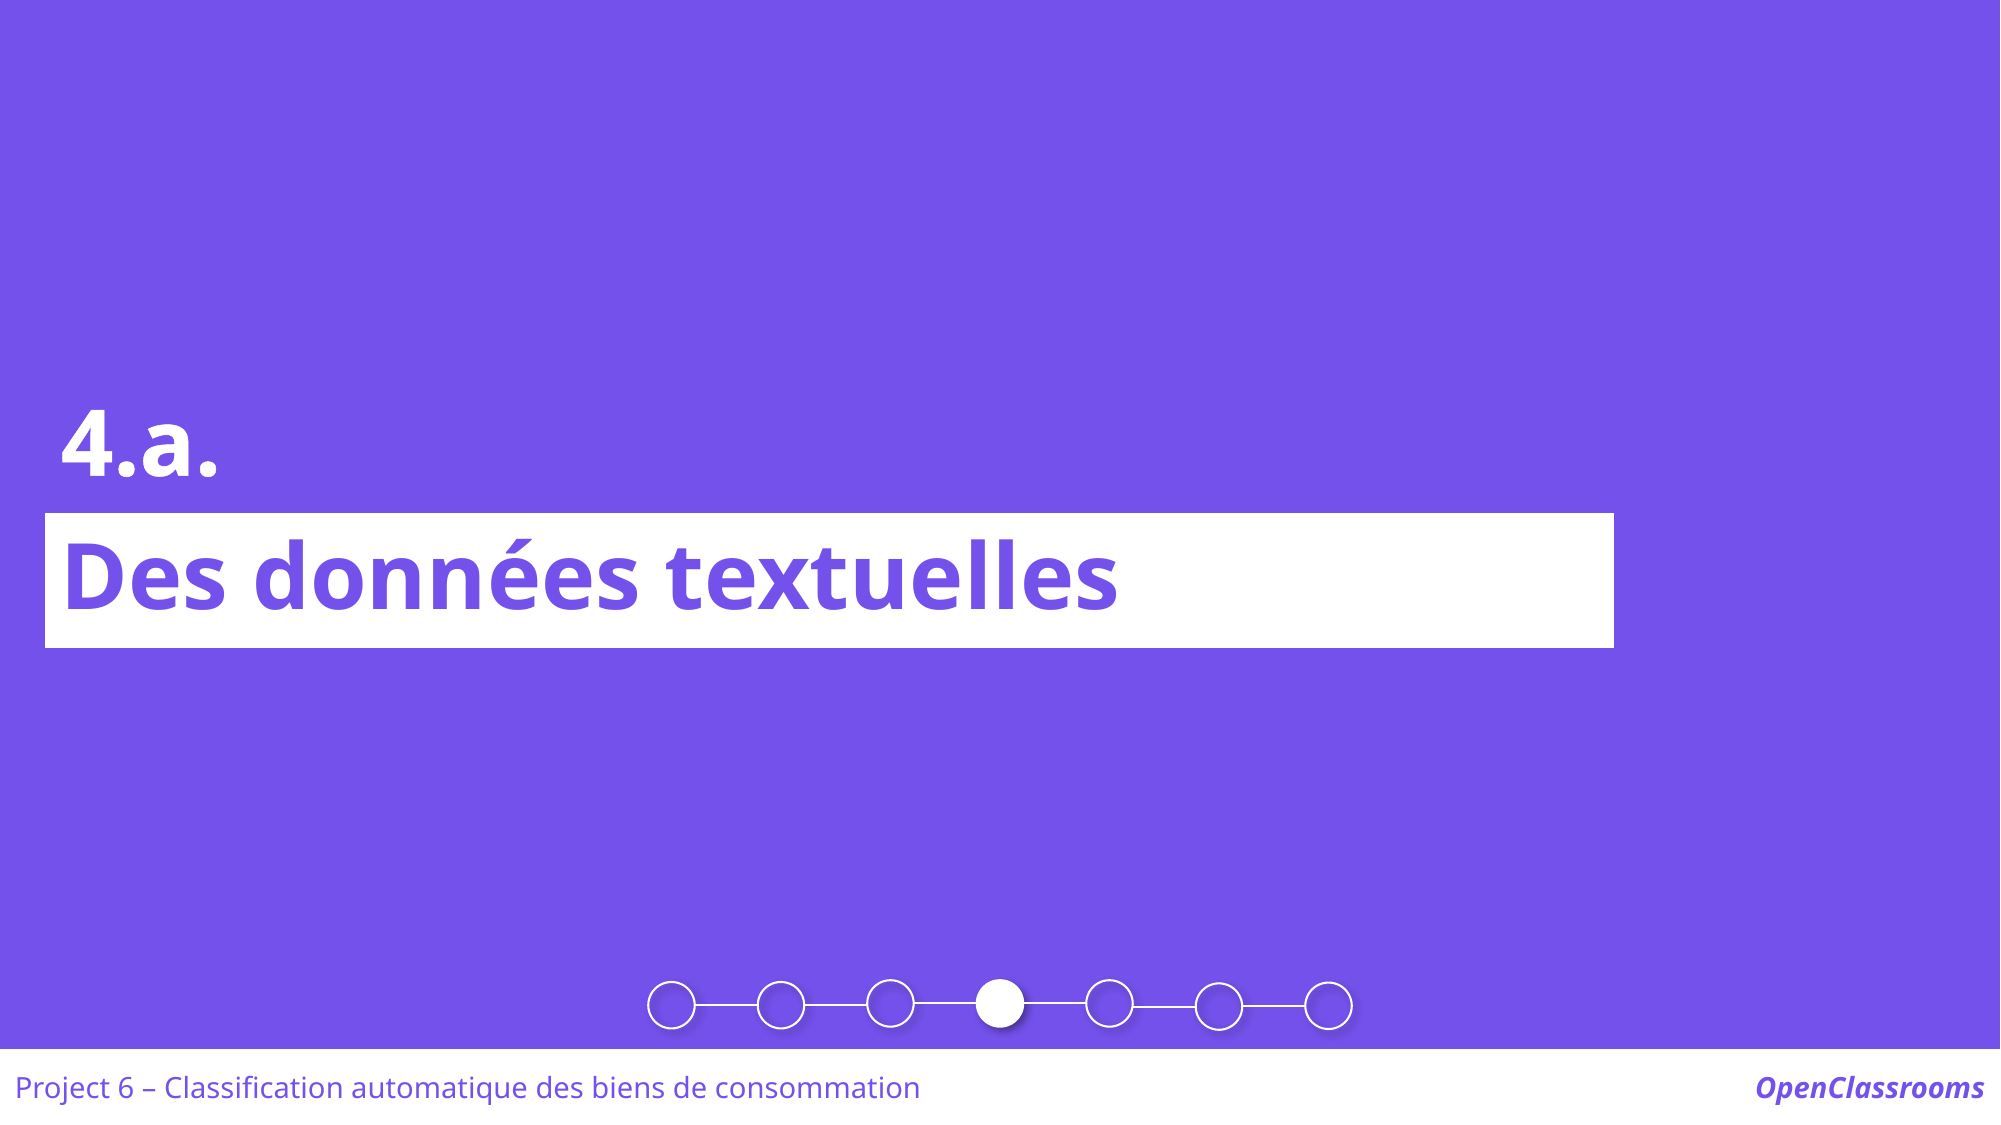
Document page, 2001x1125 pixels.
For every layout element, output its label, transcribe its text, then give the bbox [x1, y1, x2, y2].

text_box [0, 1049, 2000, 1125]
text_box Project 6 – Classification automatique des biens de consommation [0, 1062, 1000, 1112]
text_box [648, 980, 1352, 1050]
text_box Des données textuelles [45, 513, 1614, 648]
text_box OpenClassrooms [1729, 1062, 2000, 1112]
text_box 4.a. [45, 378, 1186, 514]
